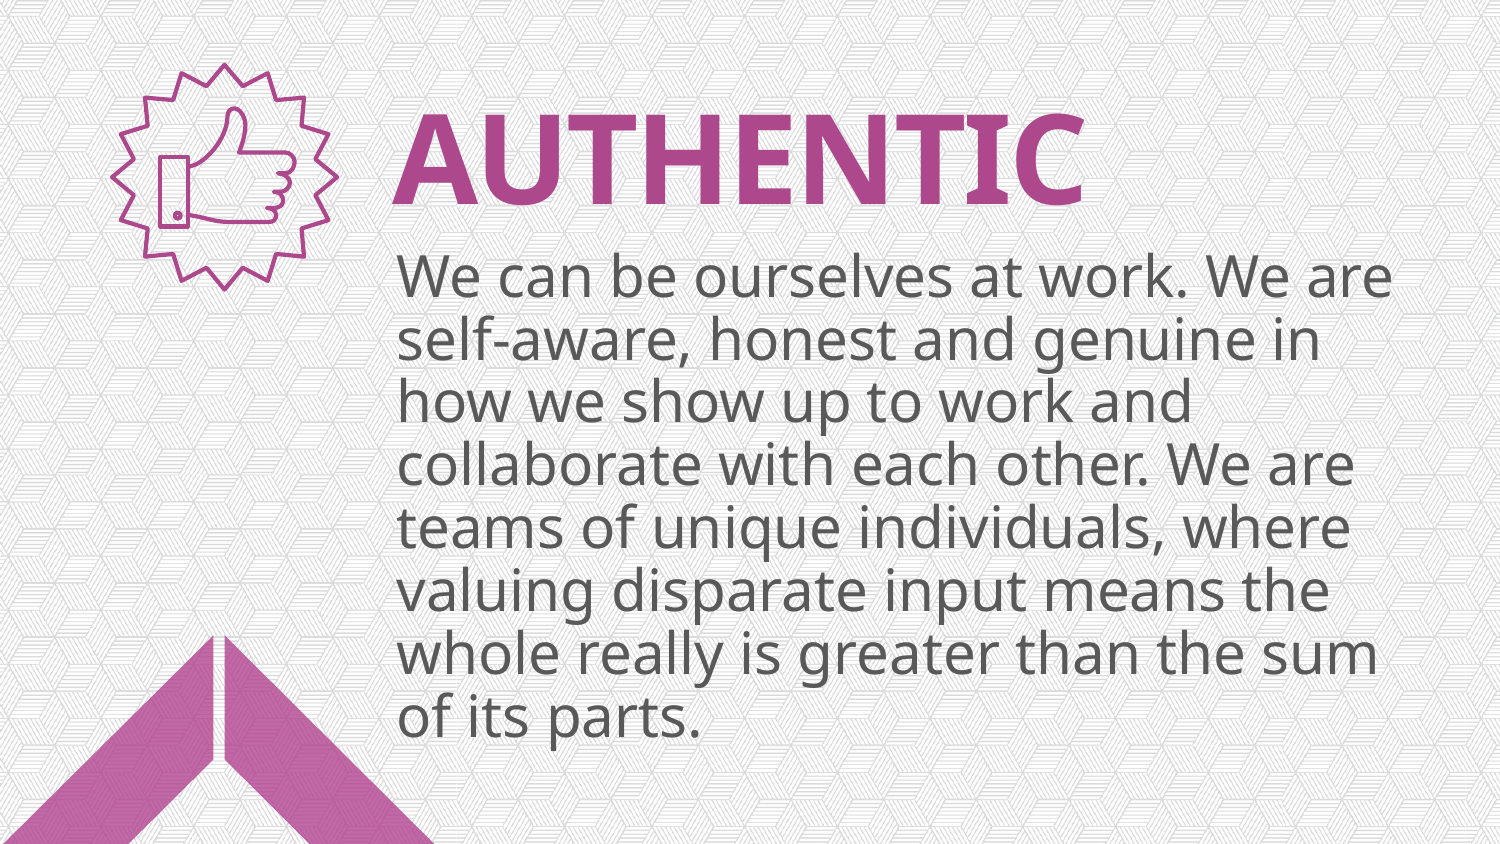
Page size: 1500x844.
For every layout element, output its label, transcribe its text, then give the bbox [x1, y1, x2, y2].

text_box We can be ourselves at work. We are self-aware, honest and genuine in how we show up to work and collaborate with each other. We are teams of unique individuals, where valuing disparate input means the whole really is greater than the sum of its parts. [381, 239, 1443, 758]
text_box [0, 635, 438, 844]
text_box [112, 64, 338, 290]
text_box AUTHENTIC [377, 89, 1338, 240]
picture [0, 0, 1500, 844]
